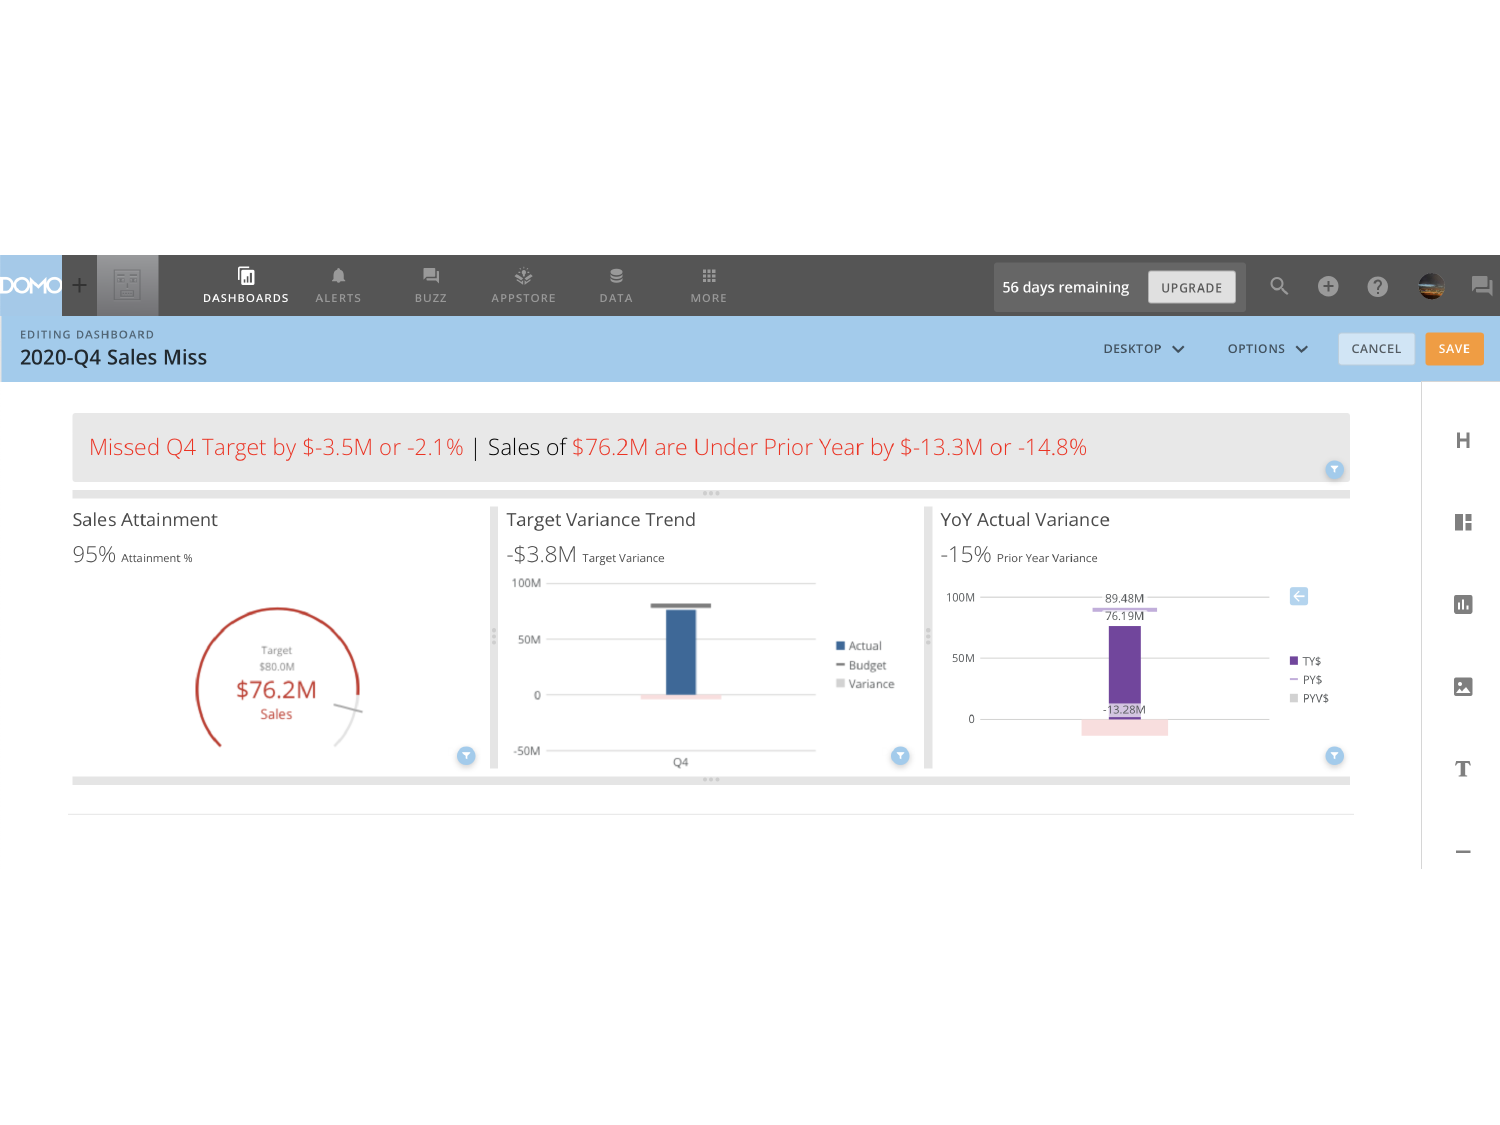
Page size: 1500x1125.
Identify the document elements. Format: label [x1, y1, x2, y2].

picture [0, 255, 1500, 870]
